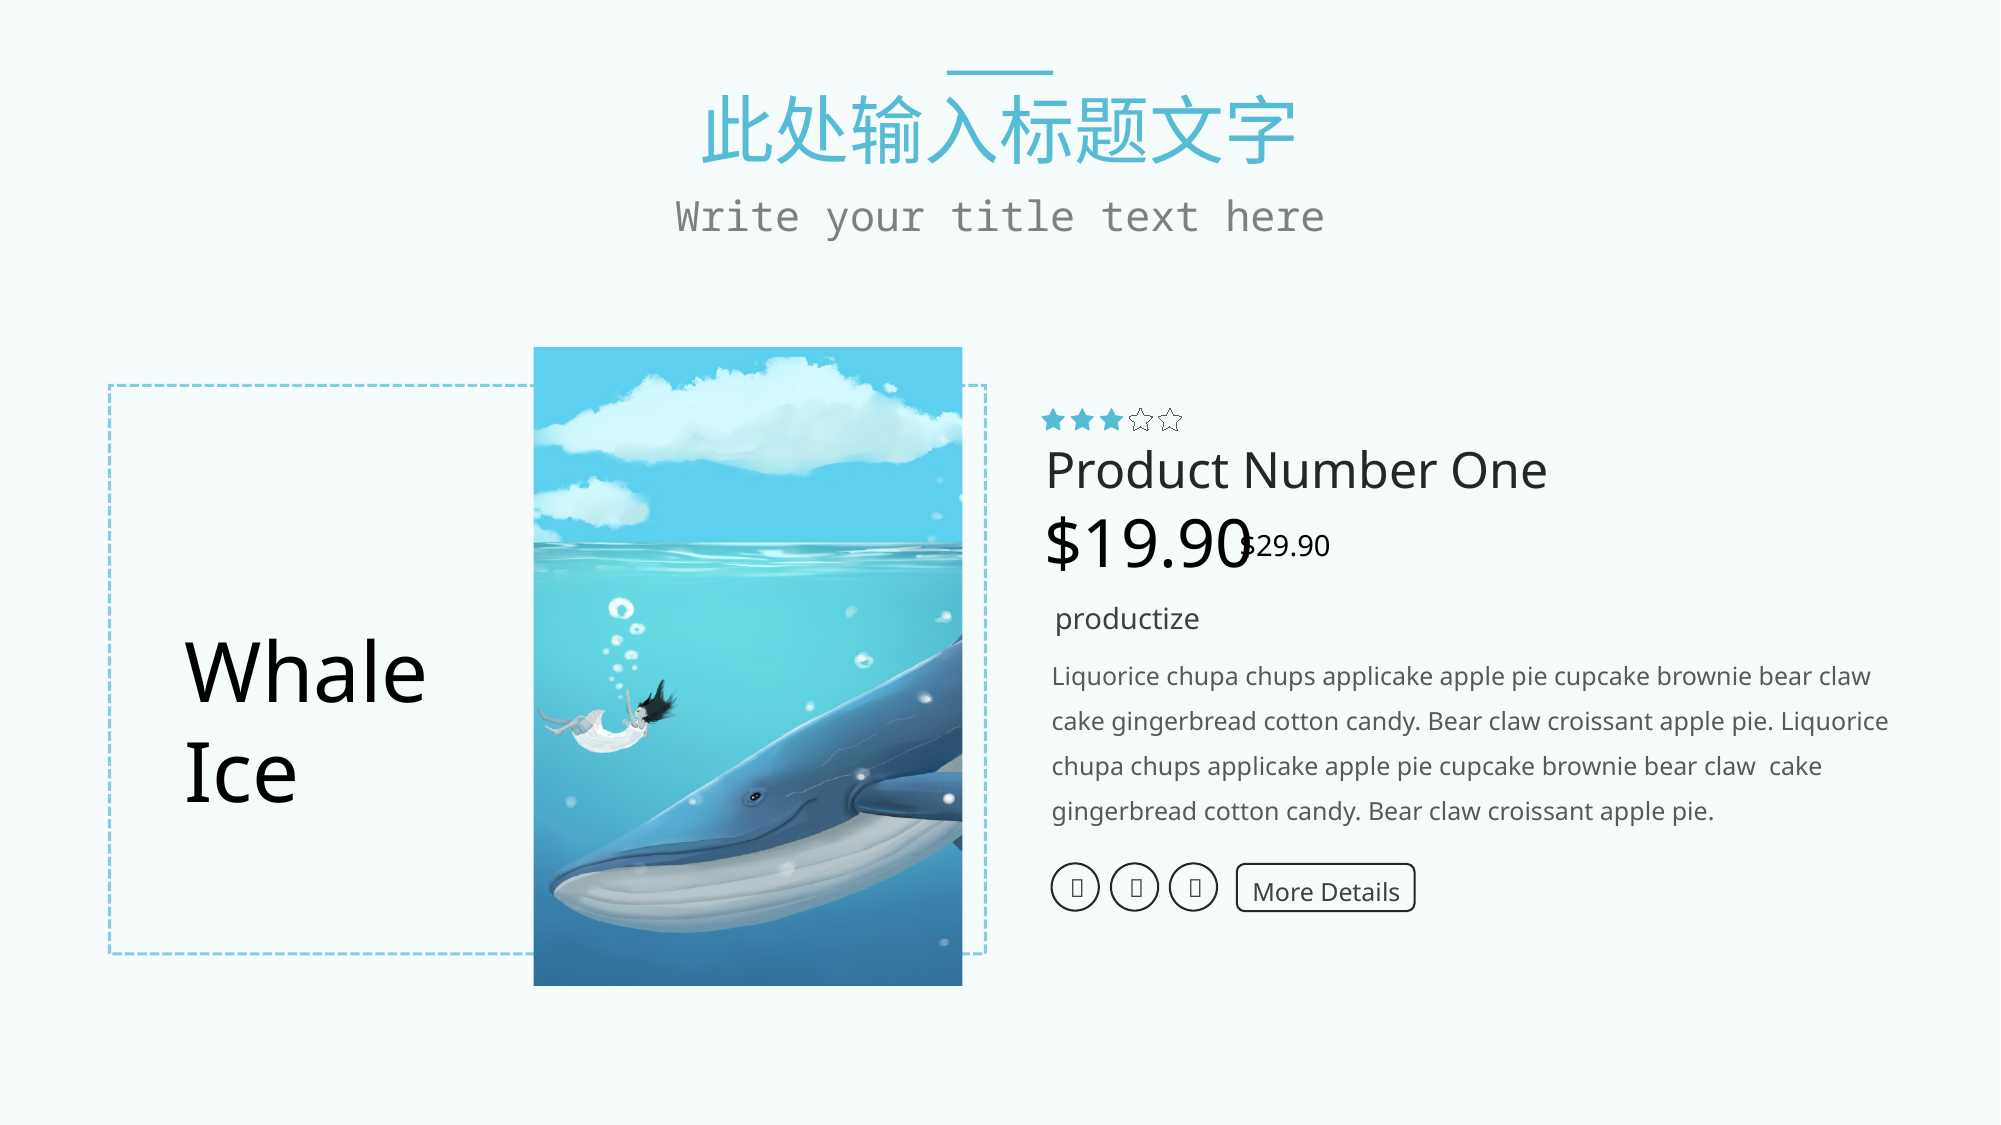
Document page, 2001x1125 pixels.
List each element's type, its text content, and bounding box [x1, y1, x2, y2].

text_box [1129, 408, 1153, 431]
text_box  [1168, 862, 1219, 912]
text_box [108, 384, 533, 955]
text_box [1099, 408, 1124, 431]
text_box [1230, 857, 1423, 920]
text_box  [1050, 862, 1100, 912]
text_box Write your title text here [660, 182, 1340, 248]
text_box Whale Ice [169, 611, 493, 827]
text_box [964, 384, 986, 955]
text_box [1041, 408, 1065, 431]
text_box Liquorice chupa chups applicake apple pie cupcake brownie bear claw cake gingerbread cotton candy. Bear claw croissant apple pie. Liquorice chupa chups applicake apple pie cupcake brownie bear claw cake gingerbread cotton candy. Bear claw croissant apple pie. [1051, 645, 1910, 844]
text_box Product Number One [1045, 445, 1670, 532]
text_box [1029, 493, 1482, 590]
text_box [946, 69, 1054, 76]
text_box productize [1039, 592, 1215, 643]
text_box [1158, 408, 1182, 431]
text_box  [1109, 862, 1160, 912]
text_box [533, 346, 964, 986]
text_box 此处输入标题文字 [512, 76, 1488, 181]
text_box [1070, 408, 1094, 431]
